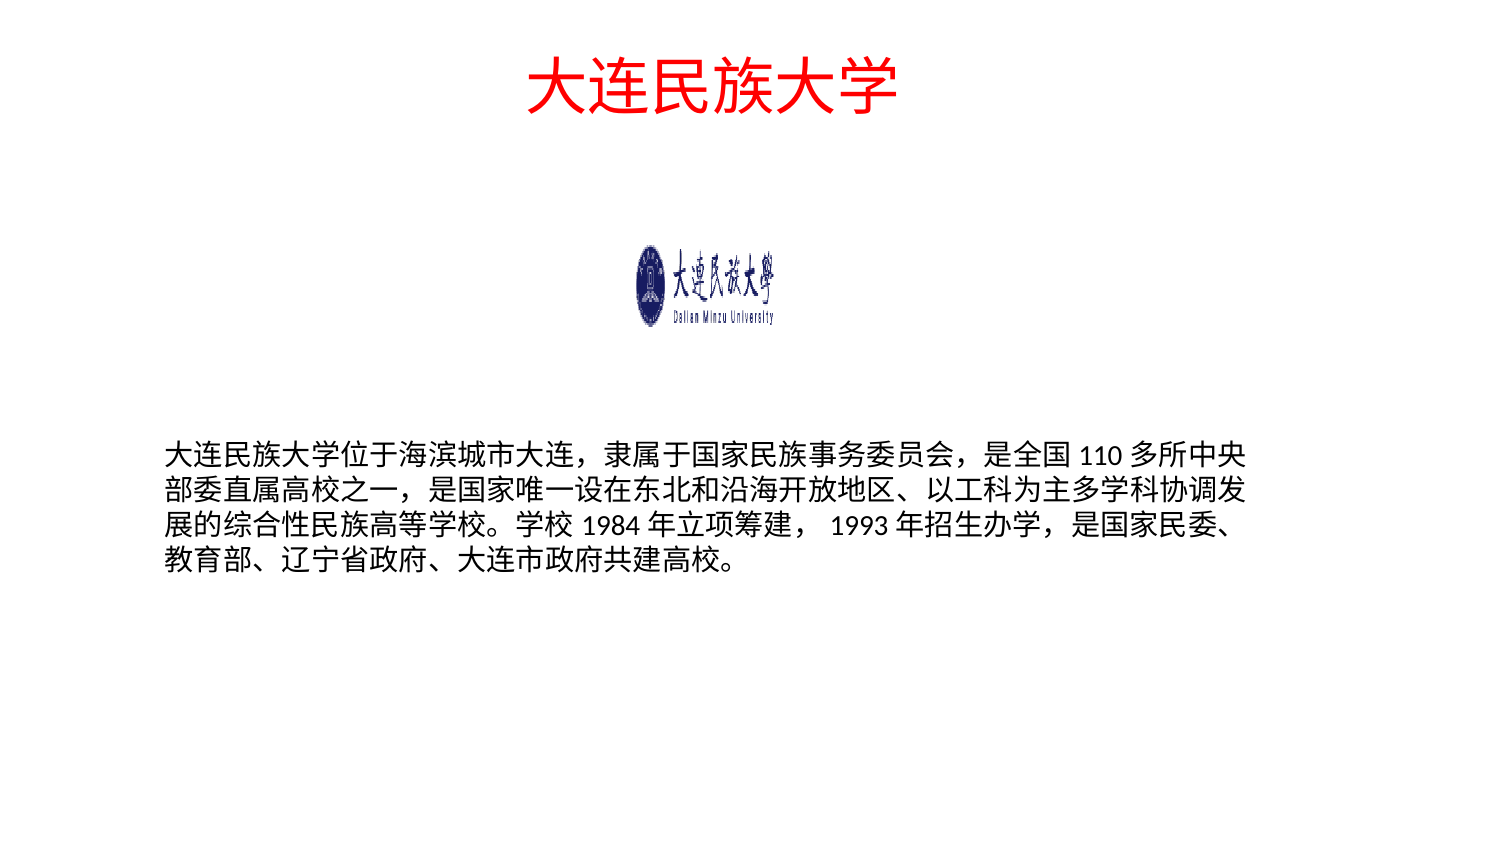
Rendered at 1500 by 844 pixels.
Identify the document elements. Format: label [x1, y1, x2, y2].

picture [629, 210, 780, 361]
